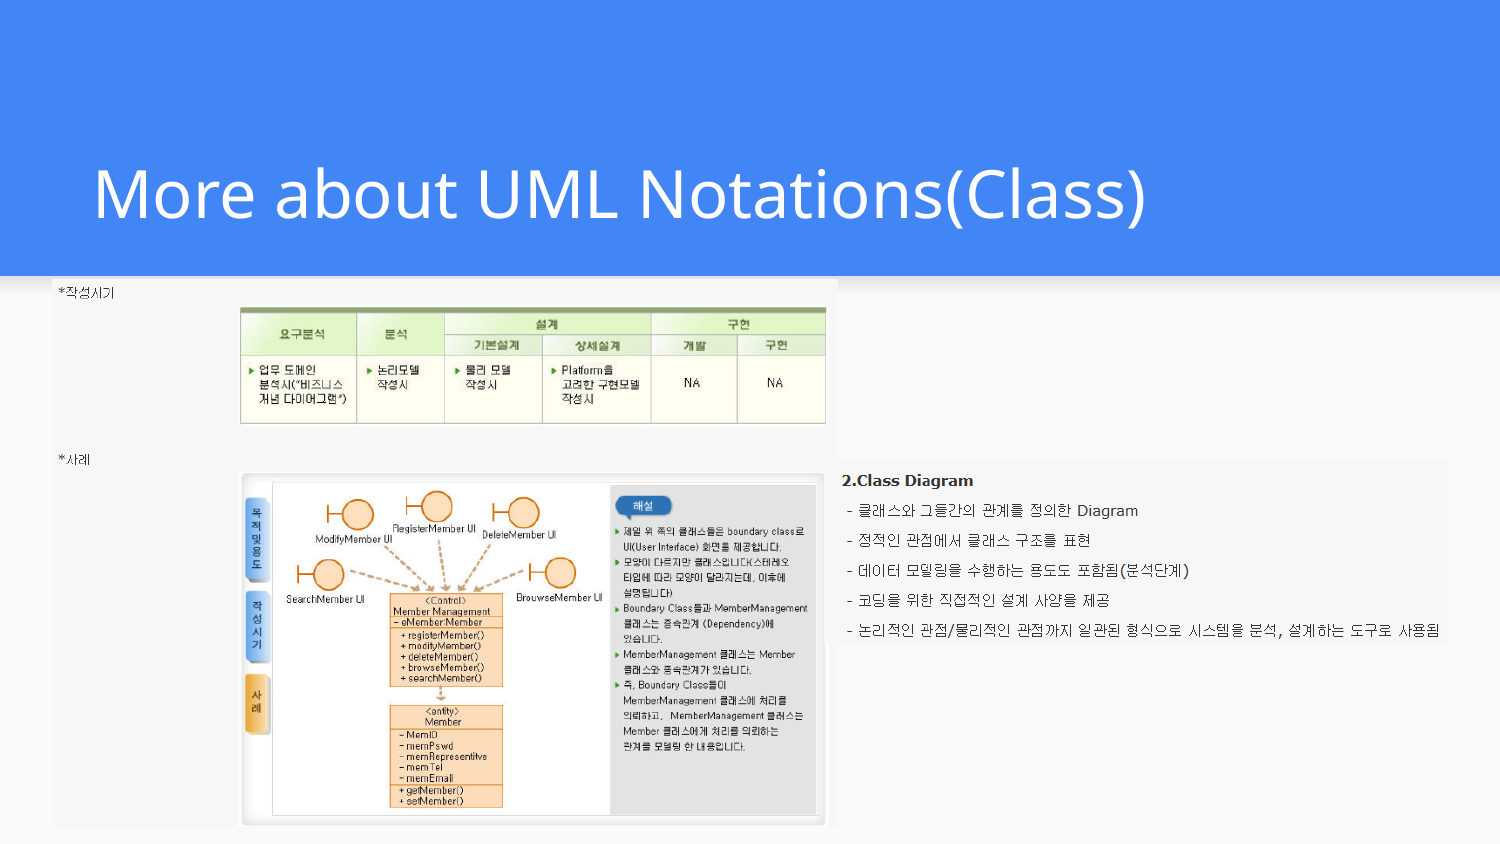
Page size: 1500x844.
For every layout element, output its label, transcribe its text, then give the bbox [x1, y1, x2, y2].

picture [52, 278, 1448, 828]
title More about UML Notations(Class) [77, 121, 1427, 248]
